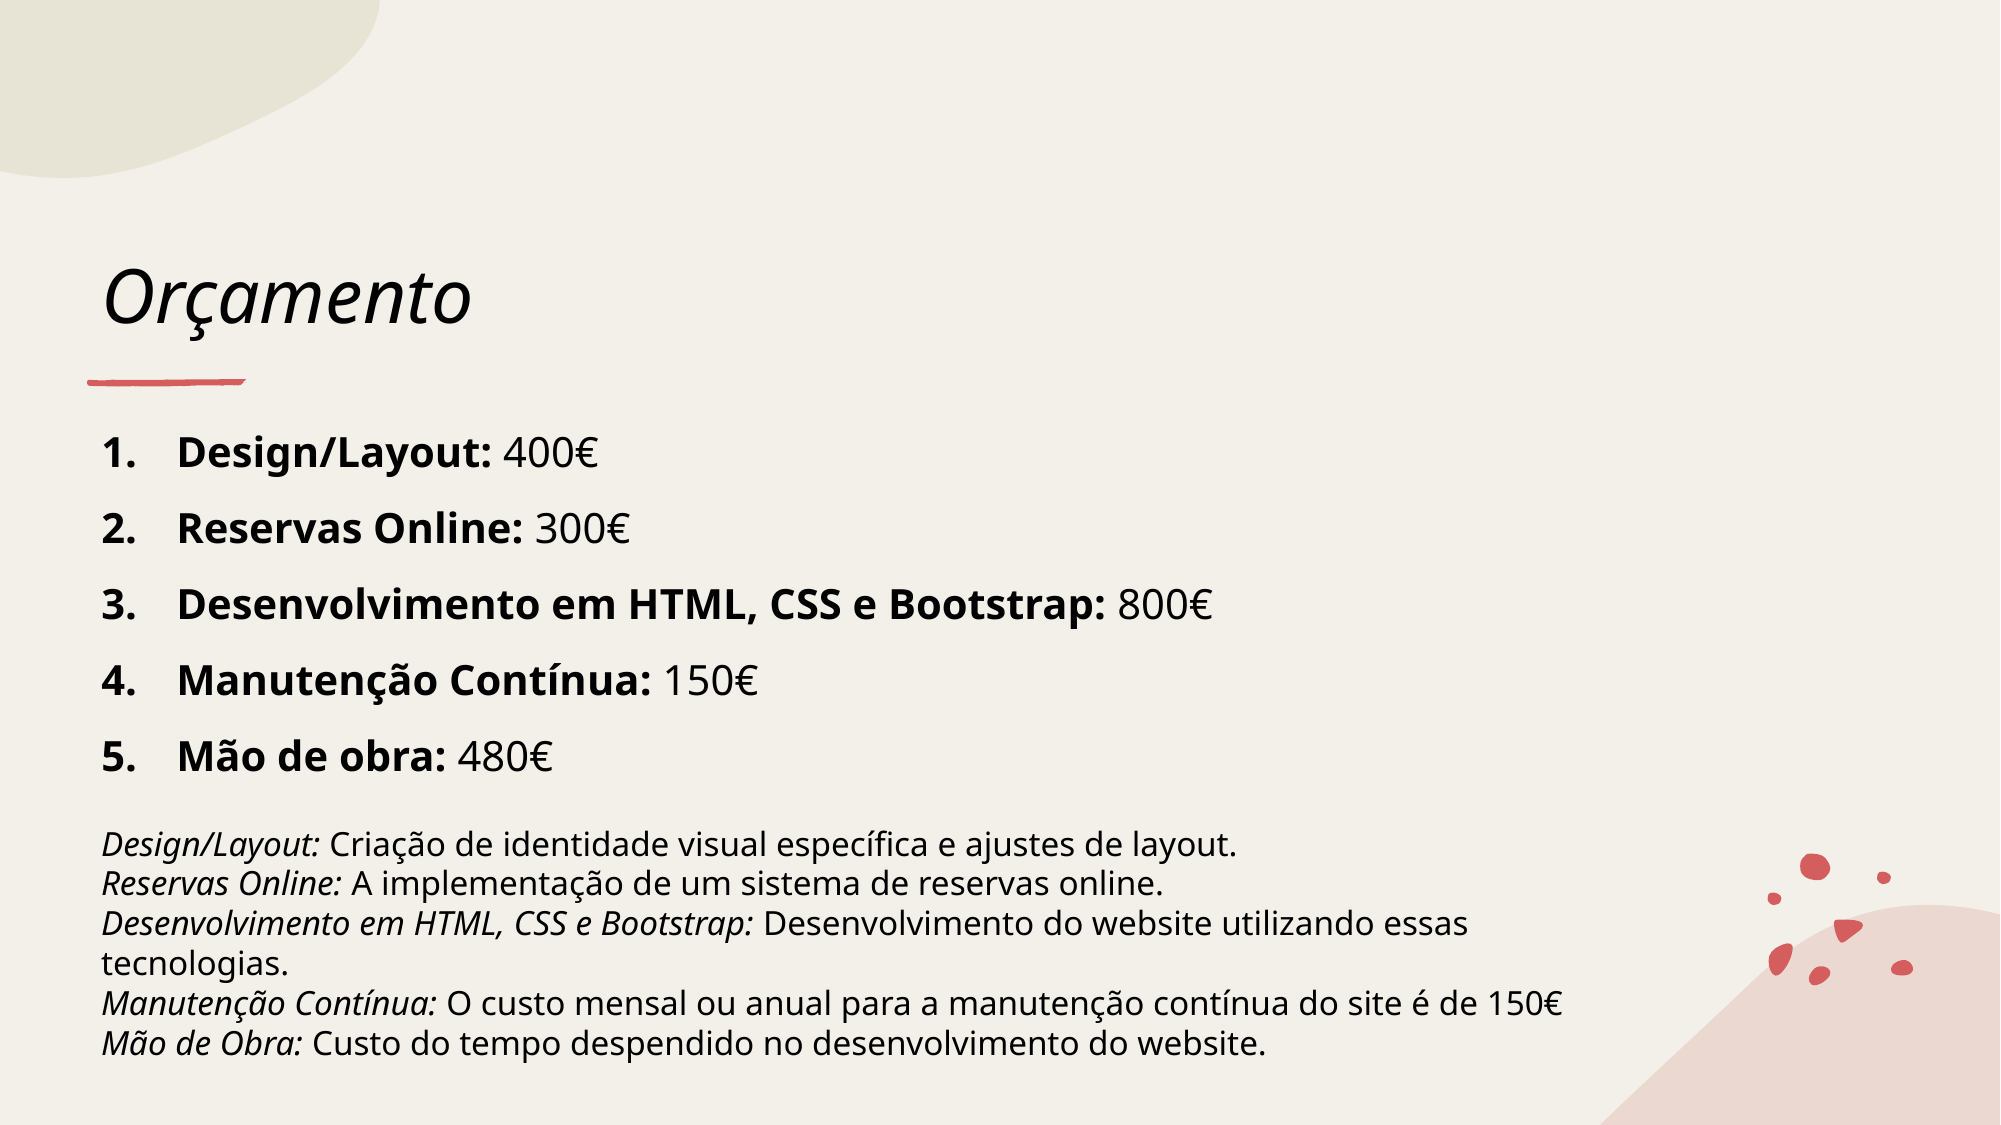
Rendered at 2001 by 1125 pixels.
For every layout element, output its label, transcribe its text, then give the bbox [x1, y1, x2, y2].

text_box Design/Layout: Criação de identidade visual específica e ajustes de layout. Reservas Online: A implementação de um sistema de reservas online. Desenvolvimento em HTML, CSS e Bootstrap: Desenvolvimento do website utilizando essas tecnologias. Manutenção Contínua: O custo mensal ou anual para a manutenção contínua do site é de 150€ Mão de Obra: Custo do tempo despendido no desenvolvimento do website. [86, 815, 1740, 1070]
title Orçamento [86, 129, 1740, 347]
list Design/Layout: 400€ Reservas Online: 300€ Desenvolvimento em HTML, CSS e Bootstrap: 800€ Manutenção Contínua: 150€ Mão de obra: 480€ [86, 413, 1740, 799]
